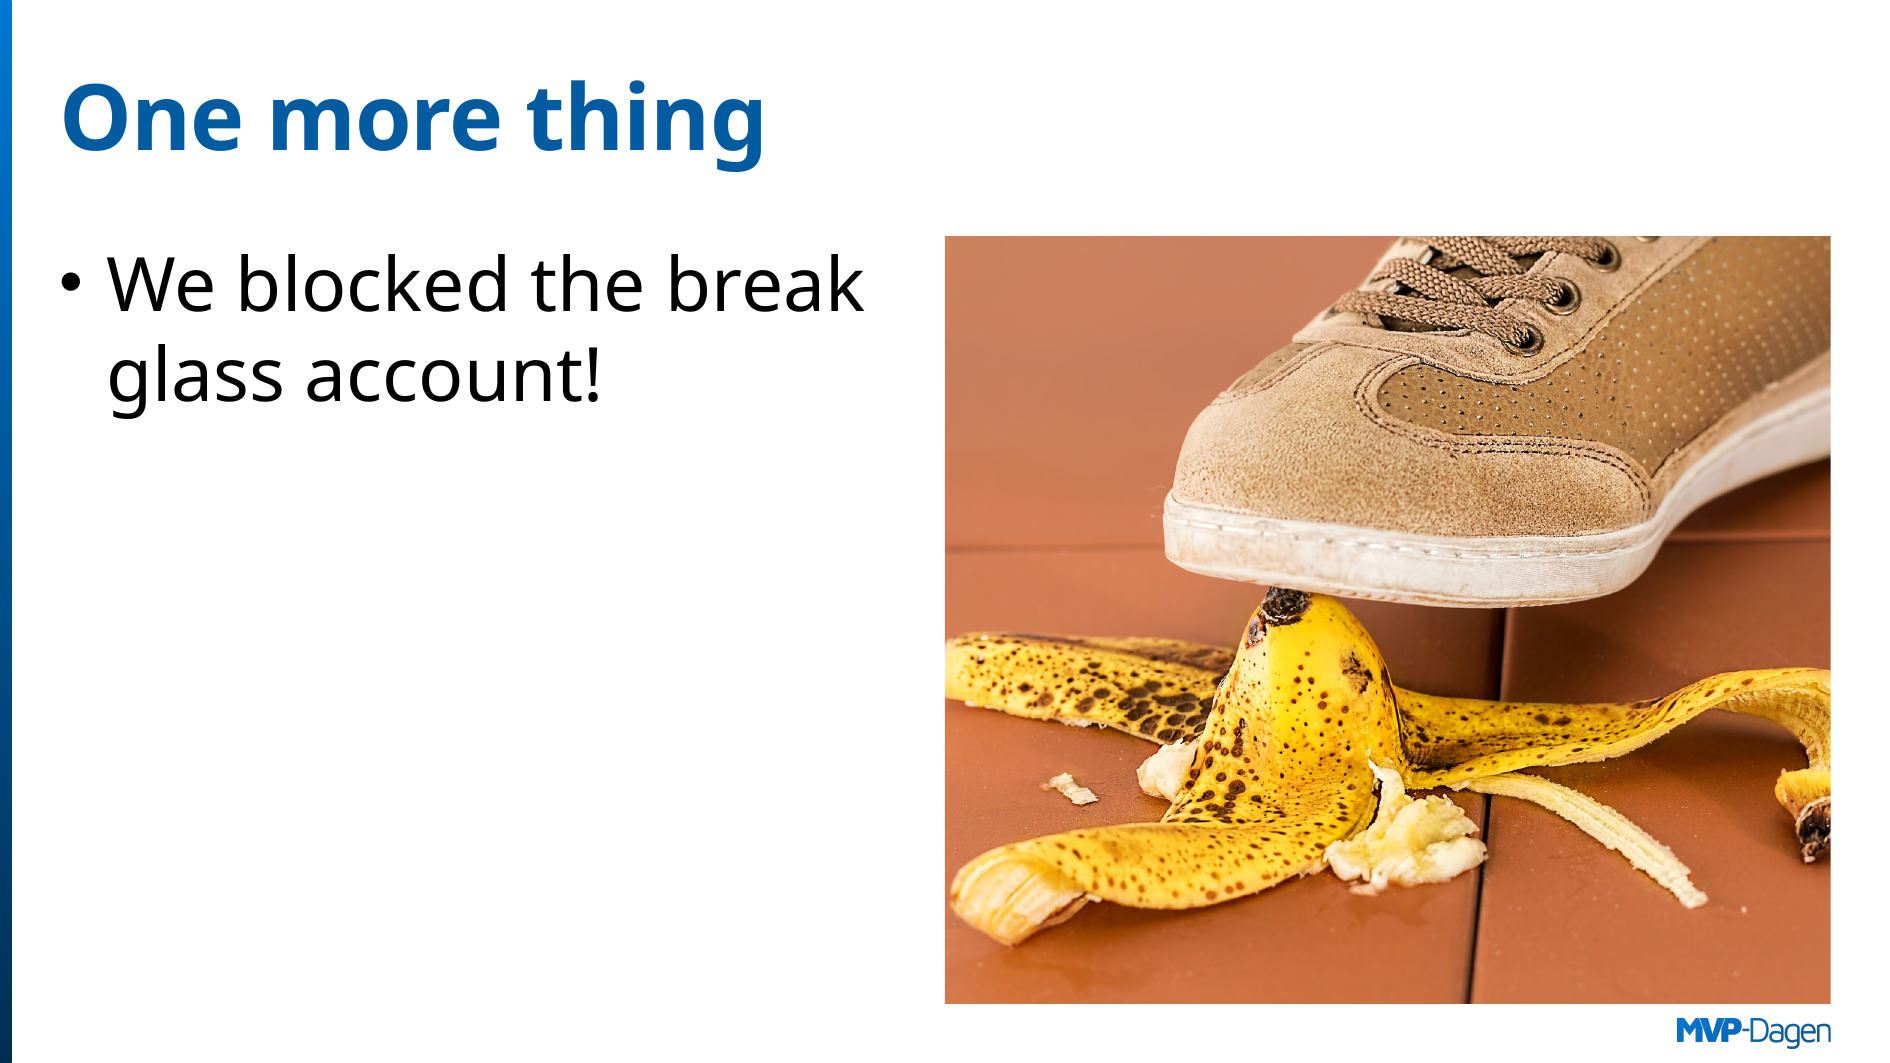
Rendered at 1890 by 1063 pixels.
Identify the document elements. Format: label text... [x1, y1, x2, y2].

picture [1677, 1018, 1831, 1049]
list We blocked the break glass account! [59, 236, 944, 1004]
title One more thing [59, 59, 1831, 178]
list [944, 235, 1831, 1005]
